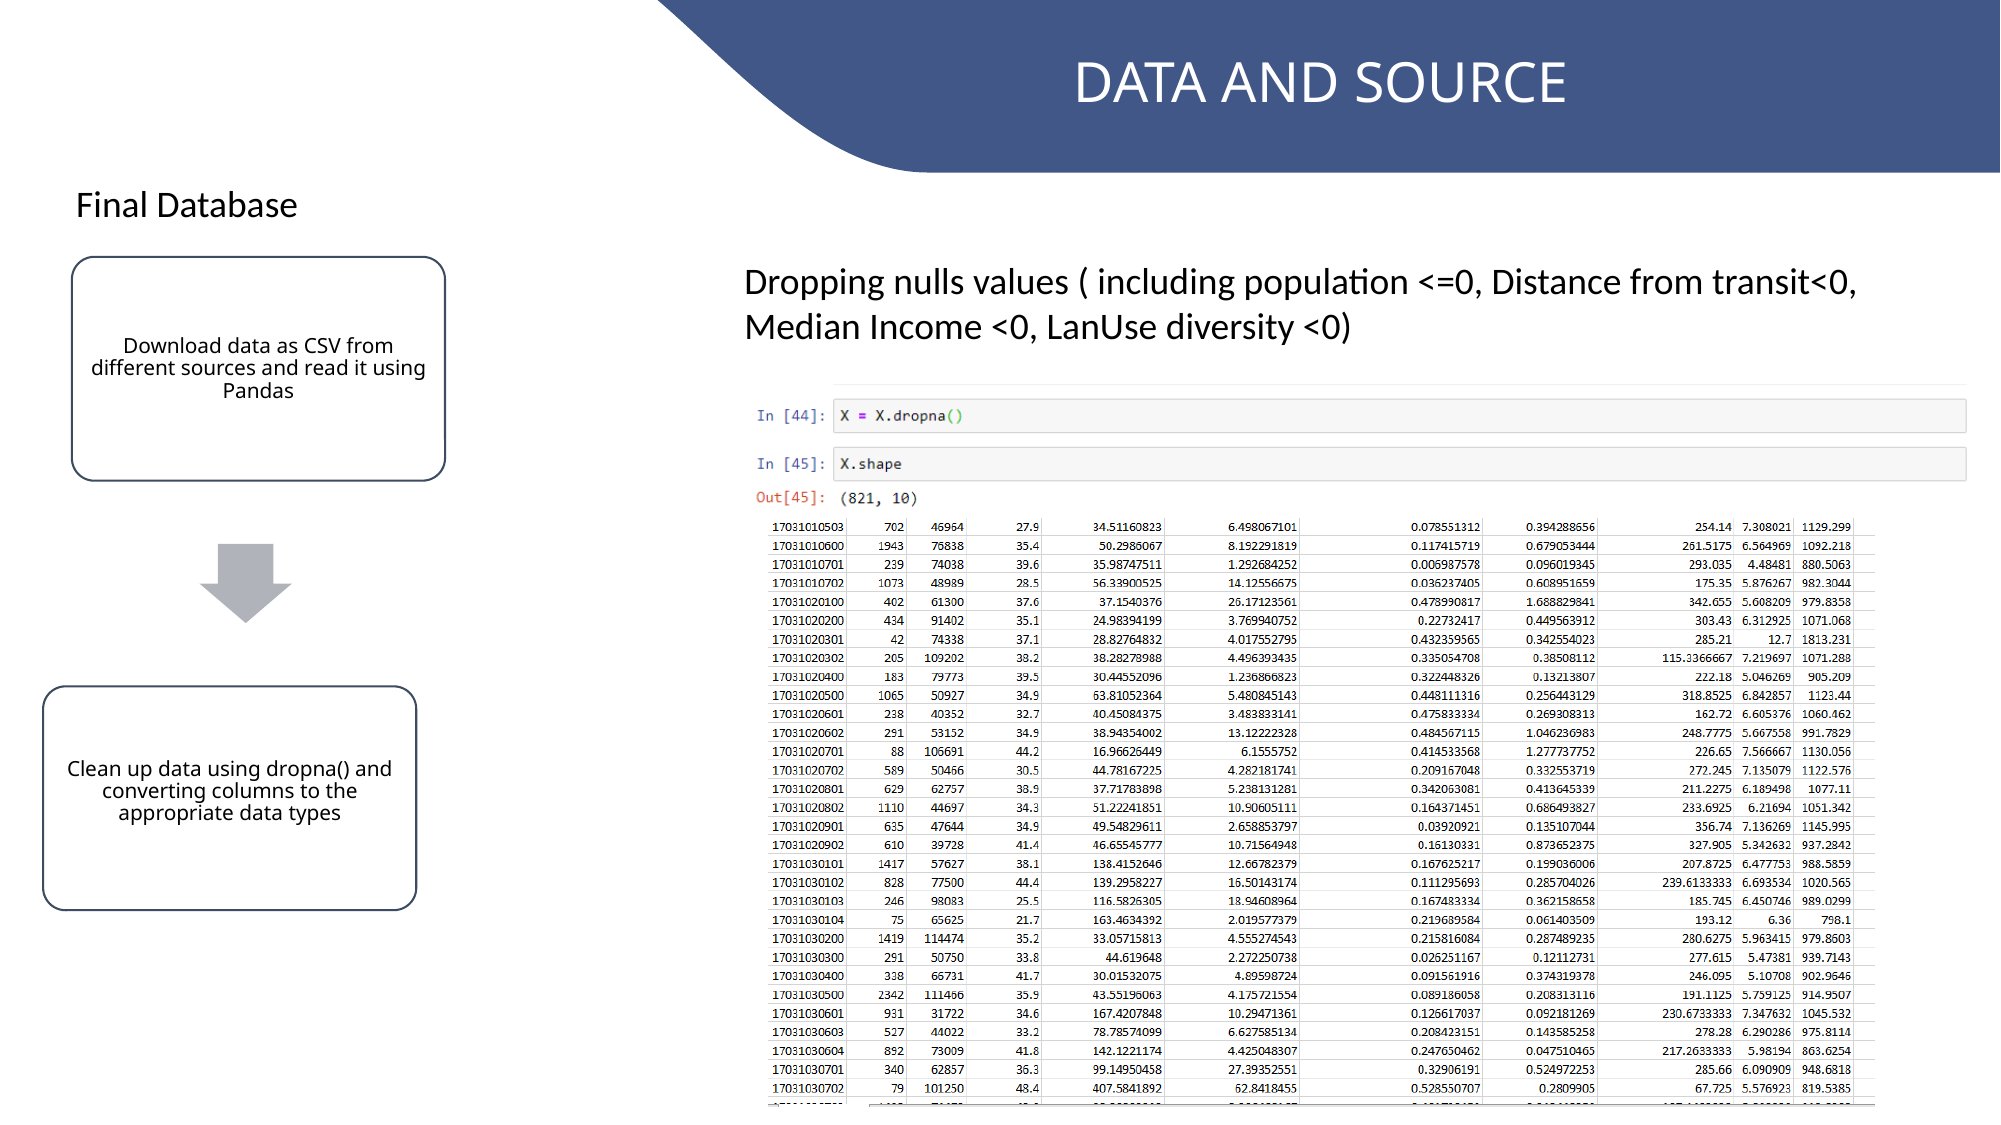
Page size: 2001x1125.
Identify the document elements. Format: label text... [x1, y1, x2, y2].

picture [741, 384, 1974, 1107]
text_box Final Database [44, 172, 314, 233]
text_box Dropping nulls values ( including population <=0, Distance from transit<0, Median Income <0, LanUse diversity <0) [729, 249, 1938, 355]
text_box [71, 256, 446, 481]
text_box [43, 686, 417, 911]
text_box DATA AND SOURCE [655, 0, 2000, 174]
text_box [206, 537, 286, 630]
